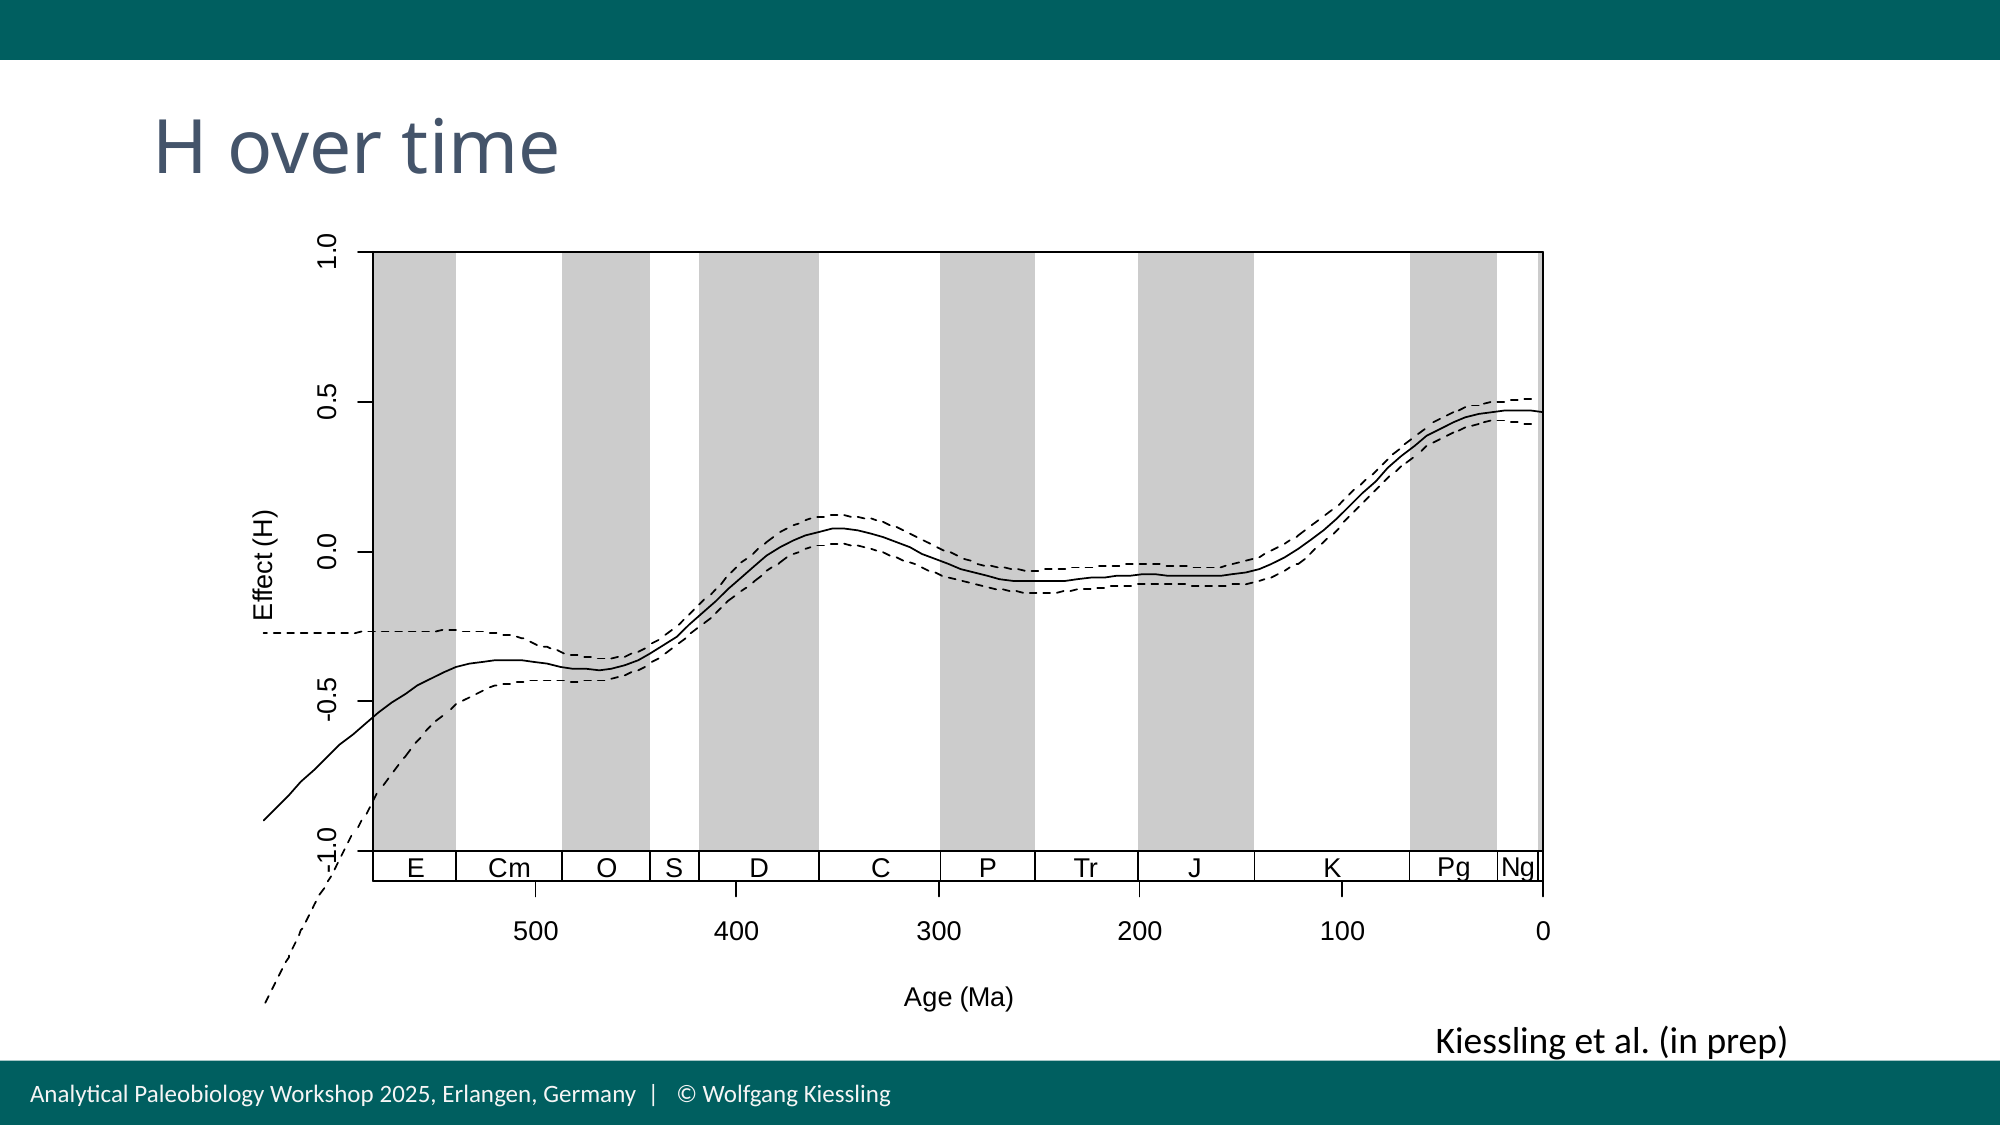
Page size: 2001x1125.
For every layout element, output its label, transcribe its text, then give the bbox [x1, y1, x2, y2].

picture [241, 120, 1601, 1039]
text_box Kiessling et al. (in prep) [1420, 1008, 1804, 1069]
title H over time [137, 59, 1863, 239]
